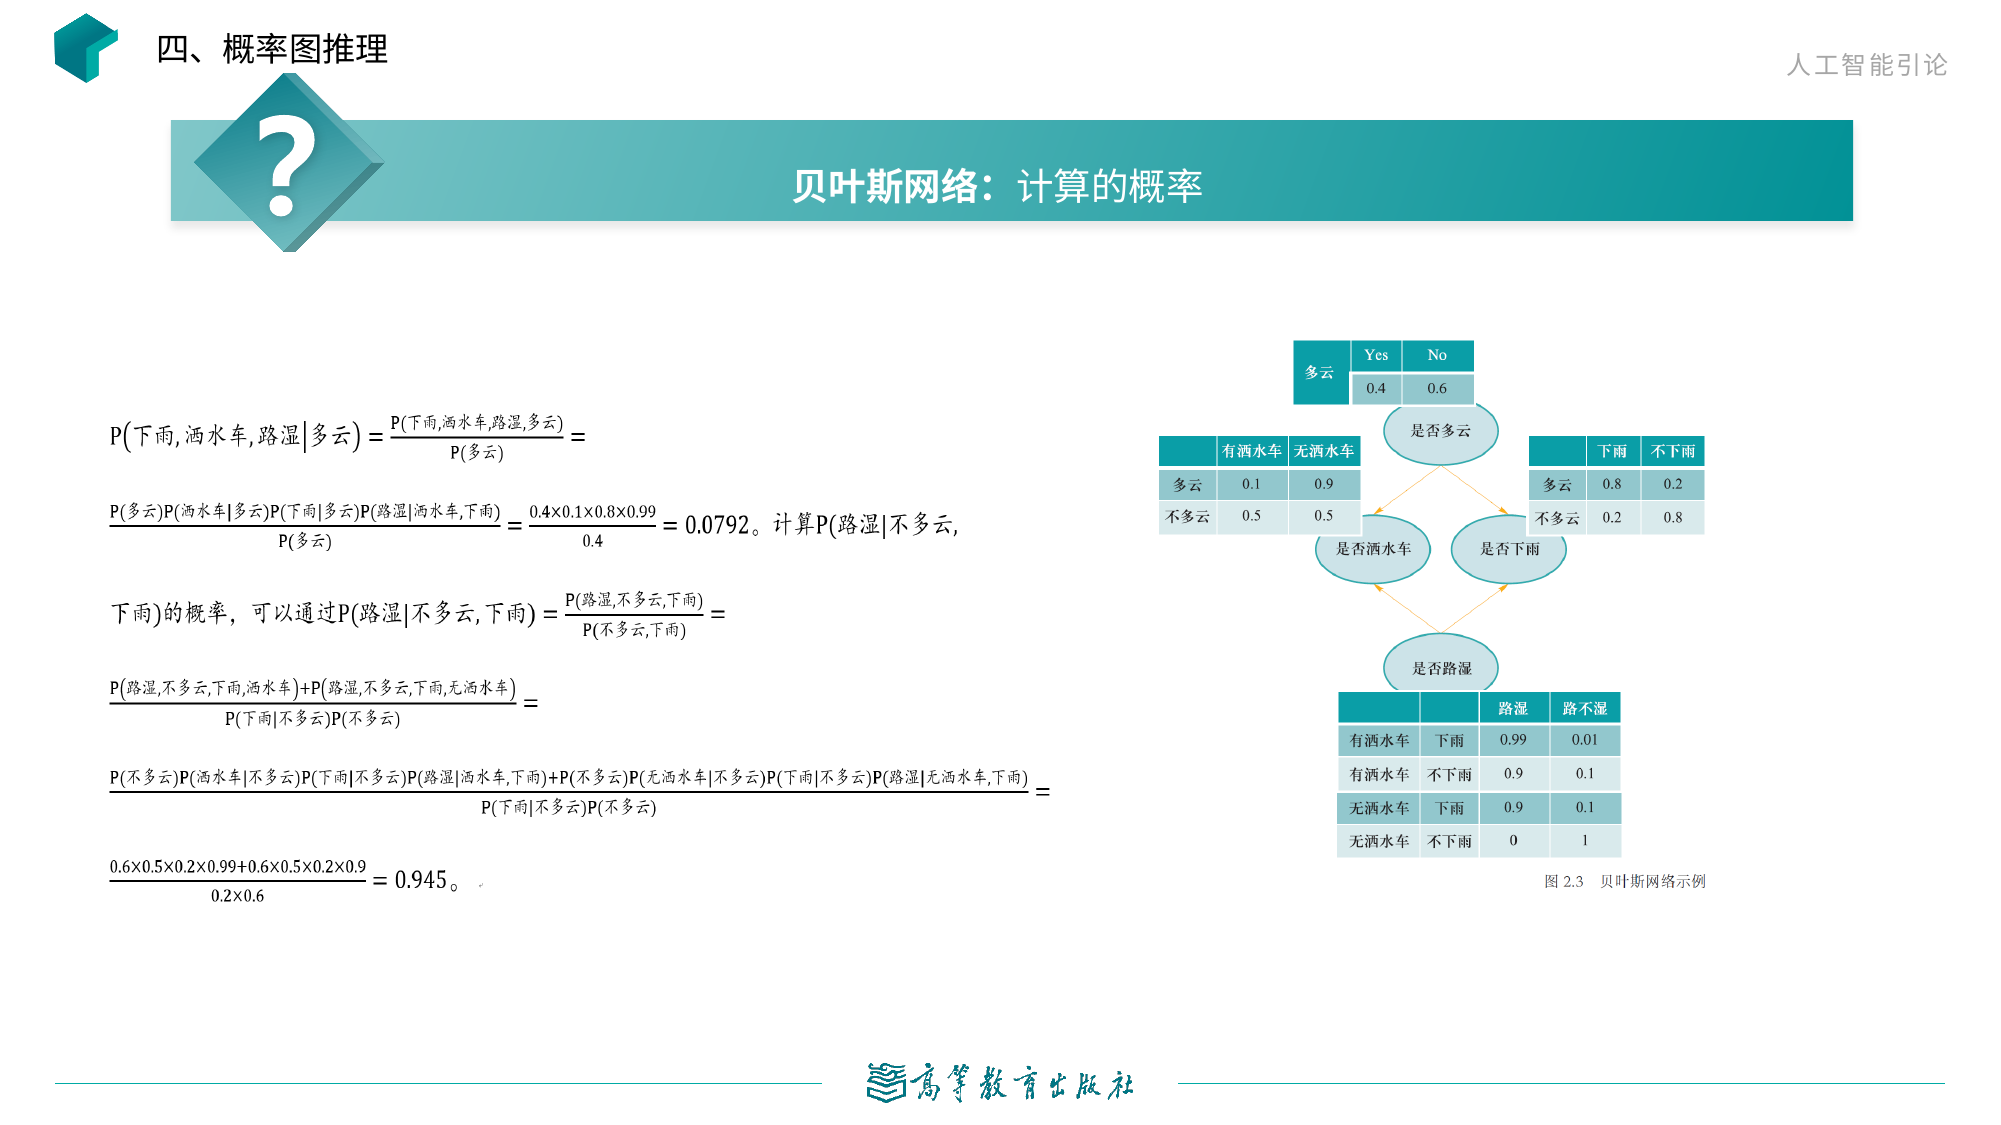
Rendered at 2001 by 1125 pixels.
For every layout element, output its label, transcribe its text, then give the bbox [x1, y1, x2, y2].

picture [867, 1063, 1133, 1103]
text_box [222, 95, 357, 230]
picture [1129, 309, 1745, 901]
text_box 四、概率图推理 [141, 21, 404, 76]
picture [84, 381, 1081, 917]
text_box [357, 120, 1854, 221]
text_box [170, 120, 222, 221]
